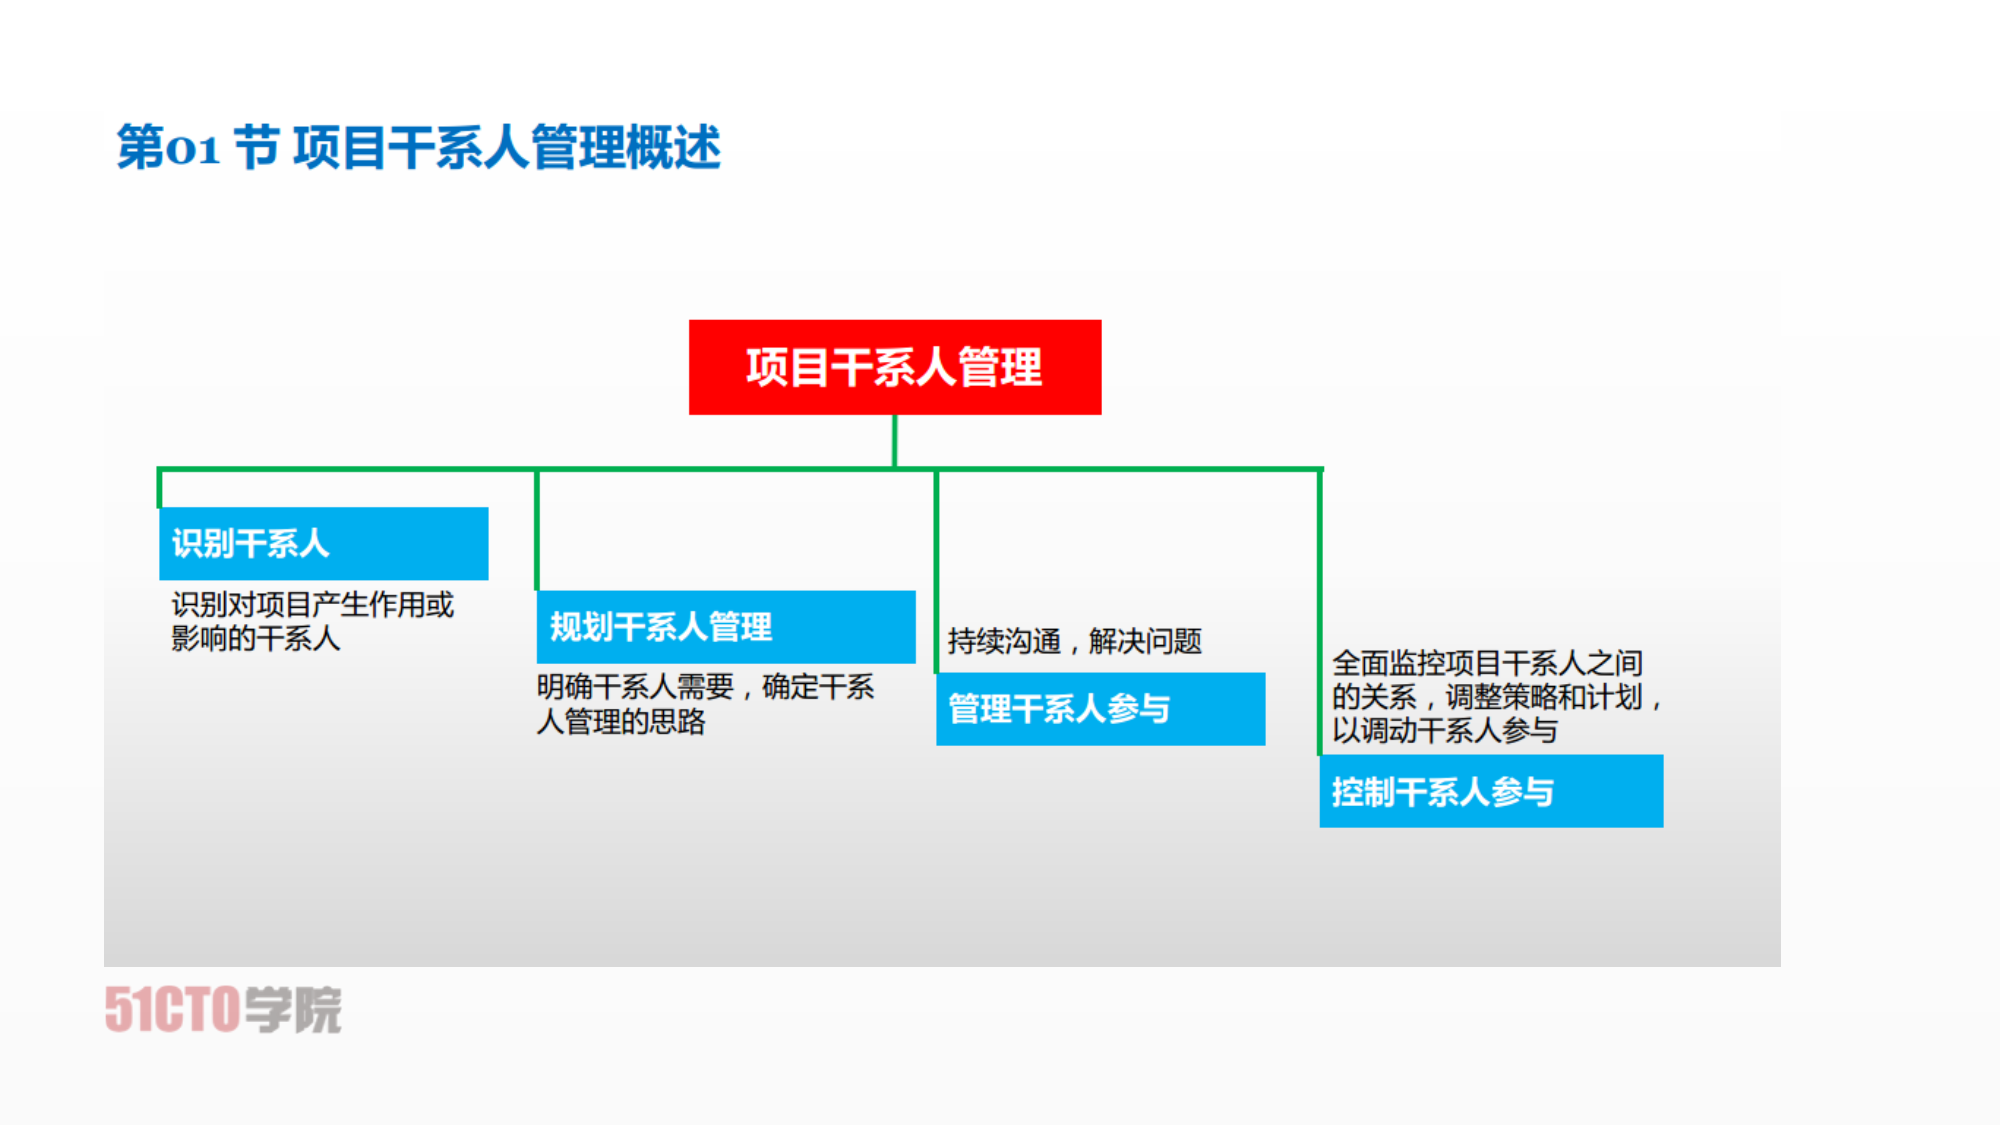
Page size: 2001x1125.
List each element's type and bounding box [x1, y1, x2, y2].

picture [45, 99, 1781, 1057]
